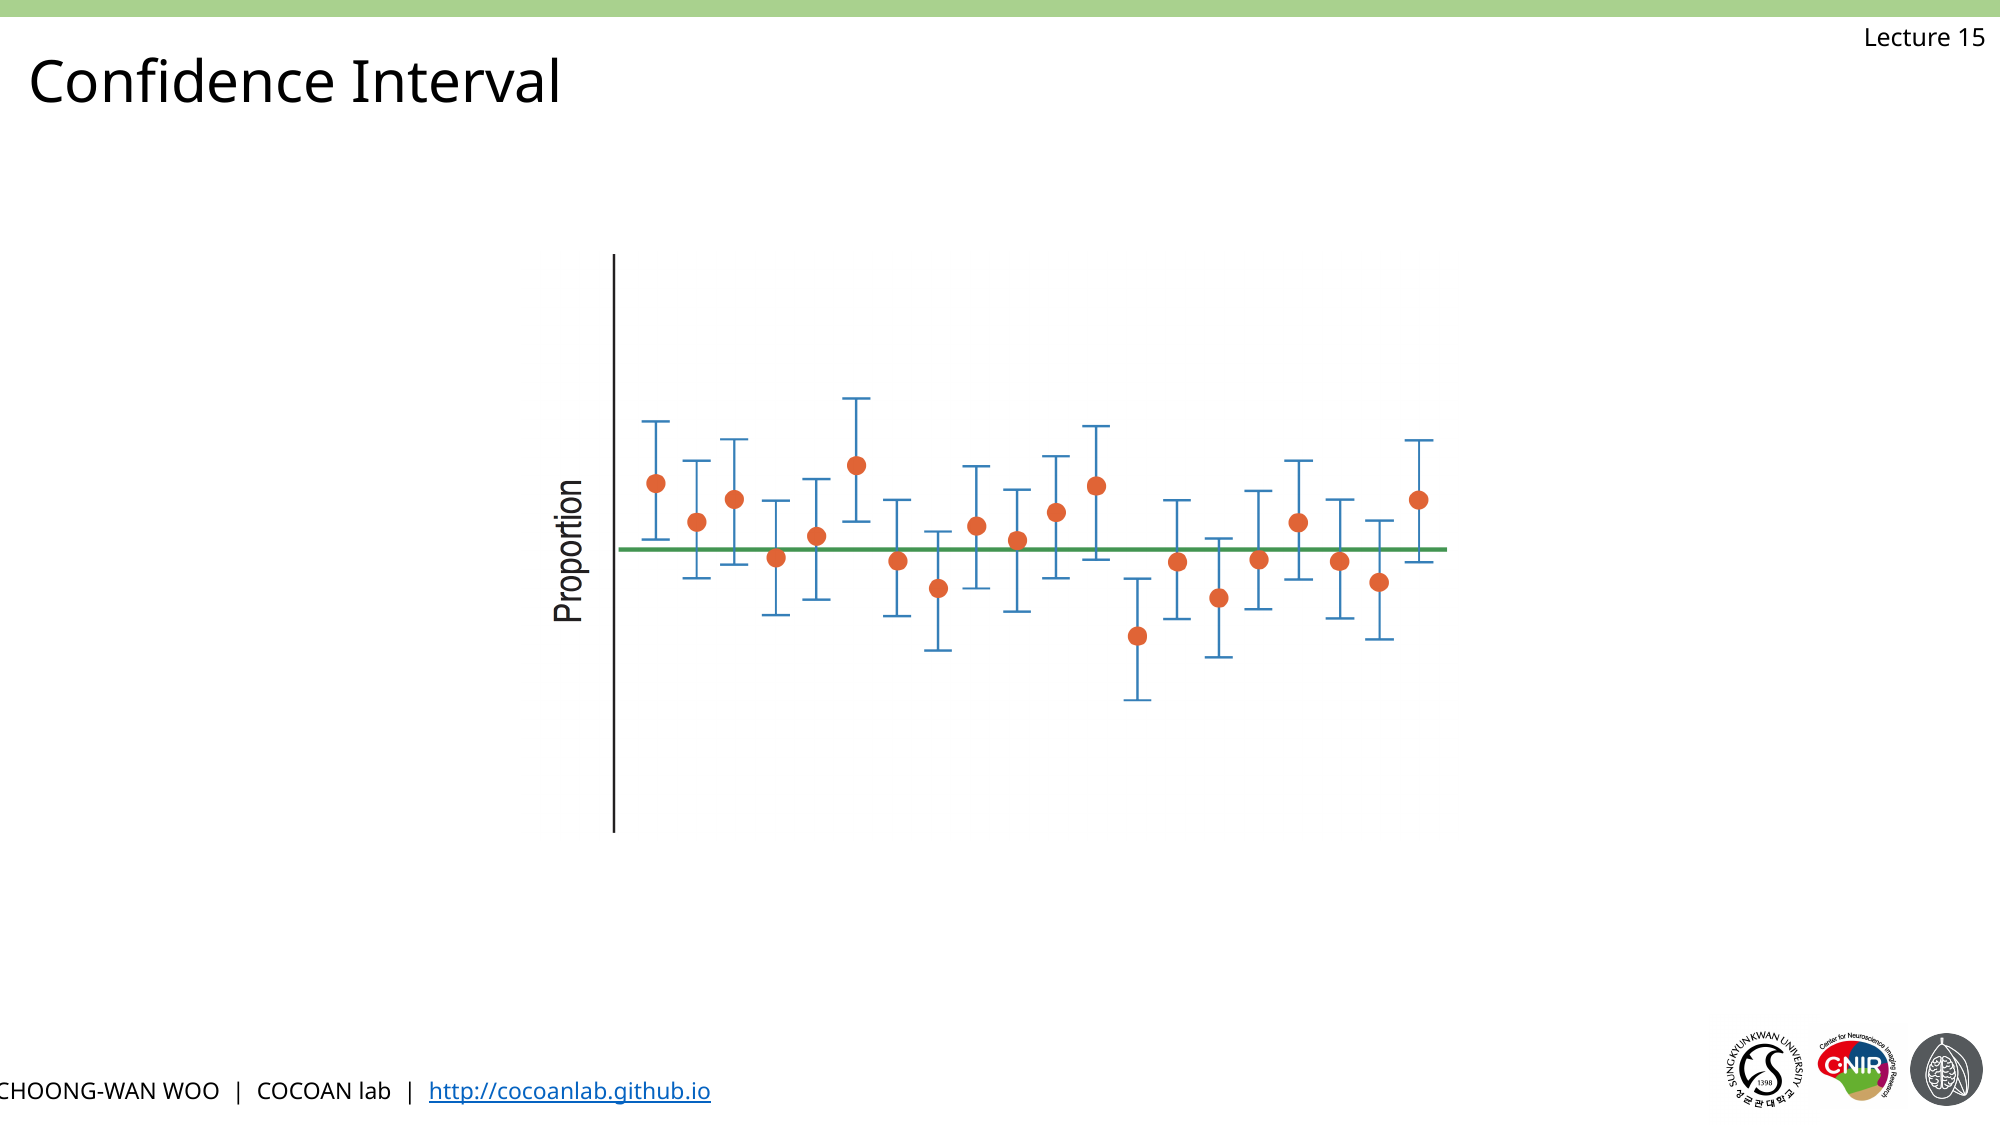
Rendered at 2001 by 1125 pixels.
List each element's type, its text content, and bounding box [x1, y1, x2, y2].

text_box [0, 0, 2000, 18]
picture [521, 251, 1459, 841]
text_box Confidence Interval [13, 36, 578, 122]
text_box CHOONG-WAN WOO | COCOAN lab | http://cocoanlab.github.io [0, 1069, 727, 1116]
text_box Lecture 15 [1623, 13, 2000, 59]
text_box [1709, 1014, 1983, 1125]
